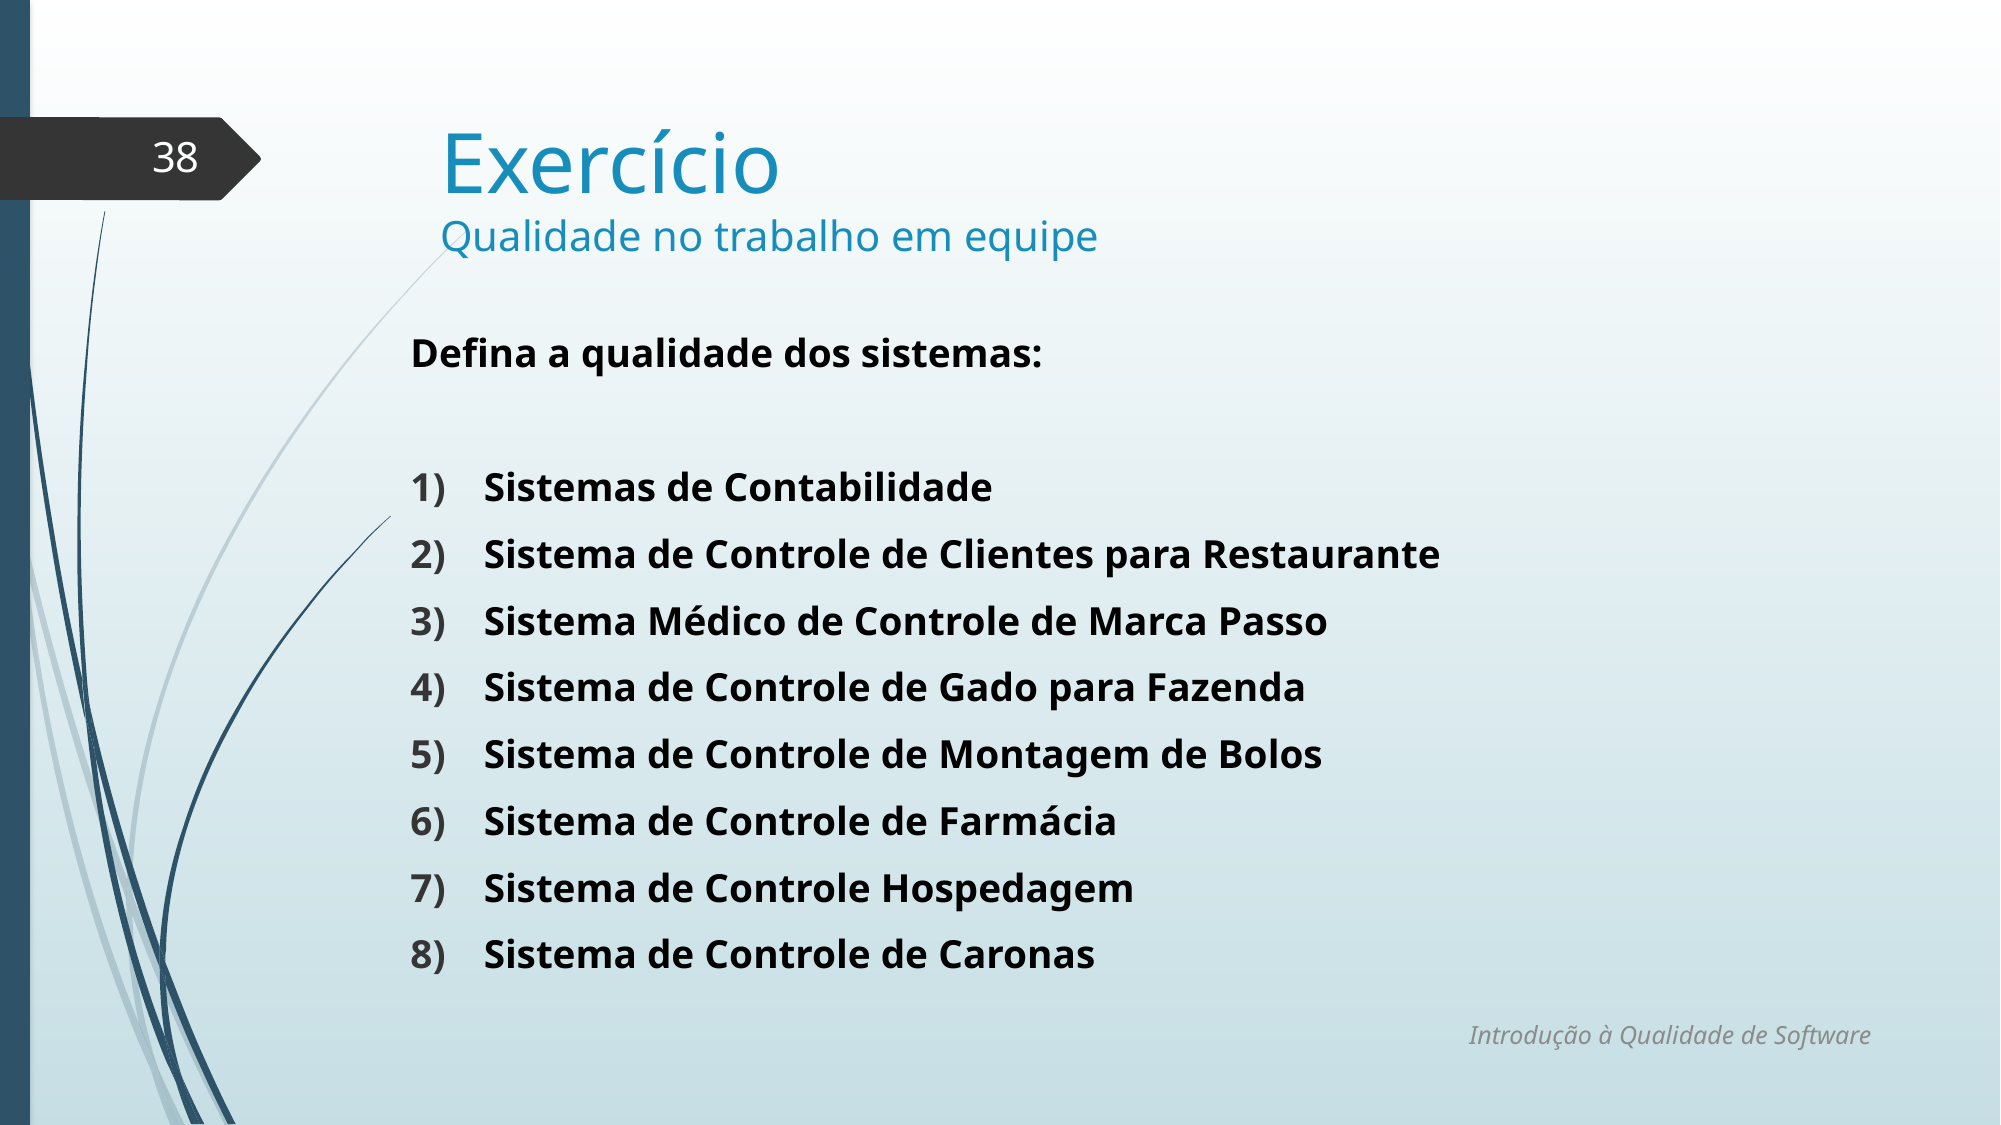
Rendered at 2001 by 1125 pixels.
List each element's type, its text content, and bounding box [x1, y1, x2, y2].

list Defina a qualidade dos sistemas: Sistemas de Contabilidade Sistema de Controle de Clientes para Restaurante Sistema Médico de Controle de Marca Passo Sistema de Controle de Gado para Fazenda Sistema de Controle de Montagem de Bolos Sistema de Controle de Farmácia Sistema de Controle Hospedagem Sistema de Controle de Caronas [395, 321, 1776, 989]
footer Introdução à Qualidade de Software [424, 1006, 1888, 1067]
slide_number 38 [87, 129, 216, 190]
title Exercício Qualidade no trabalho em equipe [425, 102, 1888, 313]
